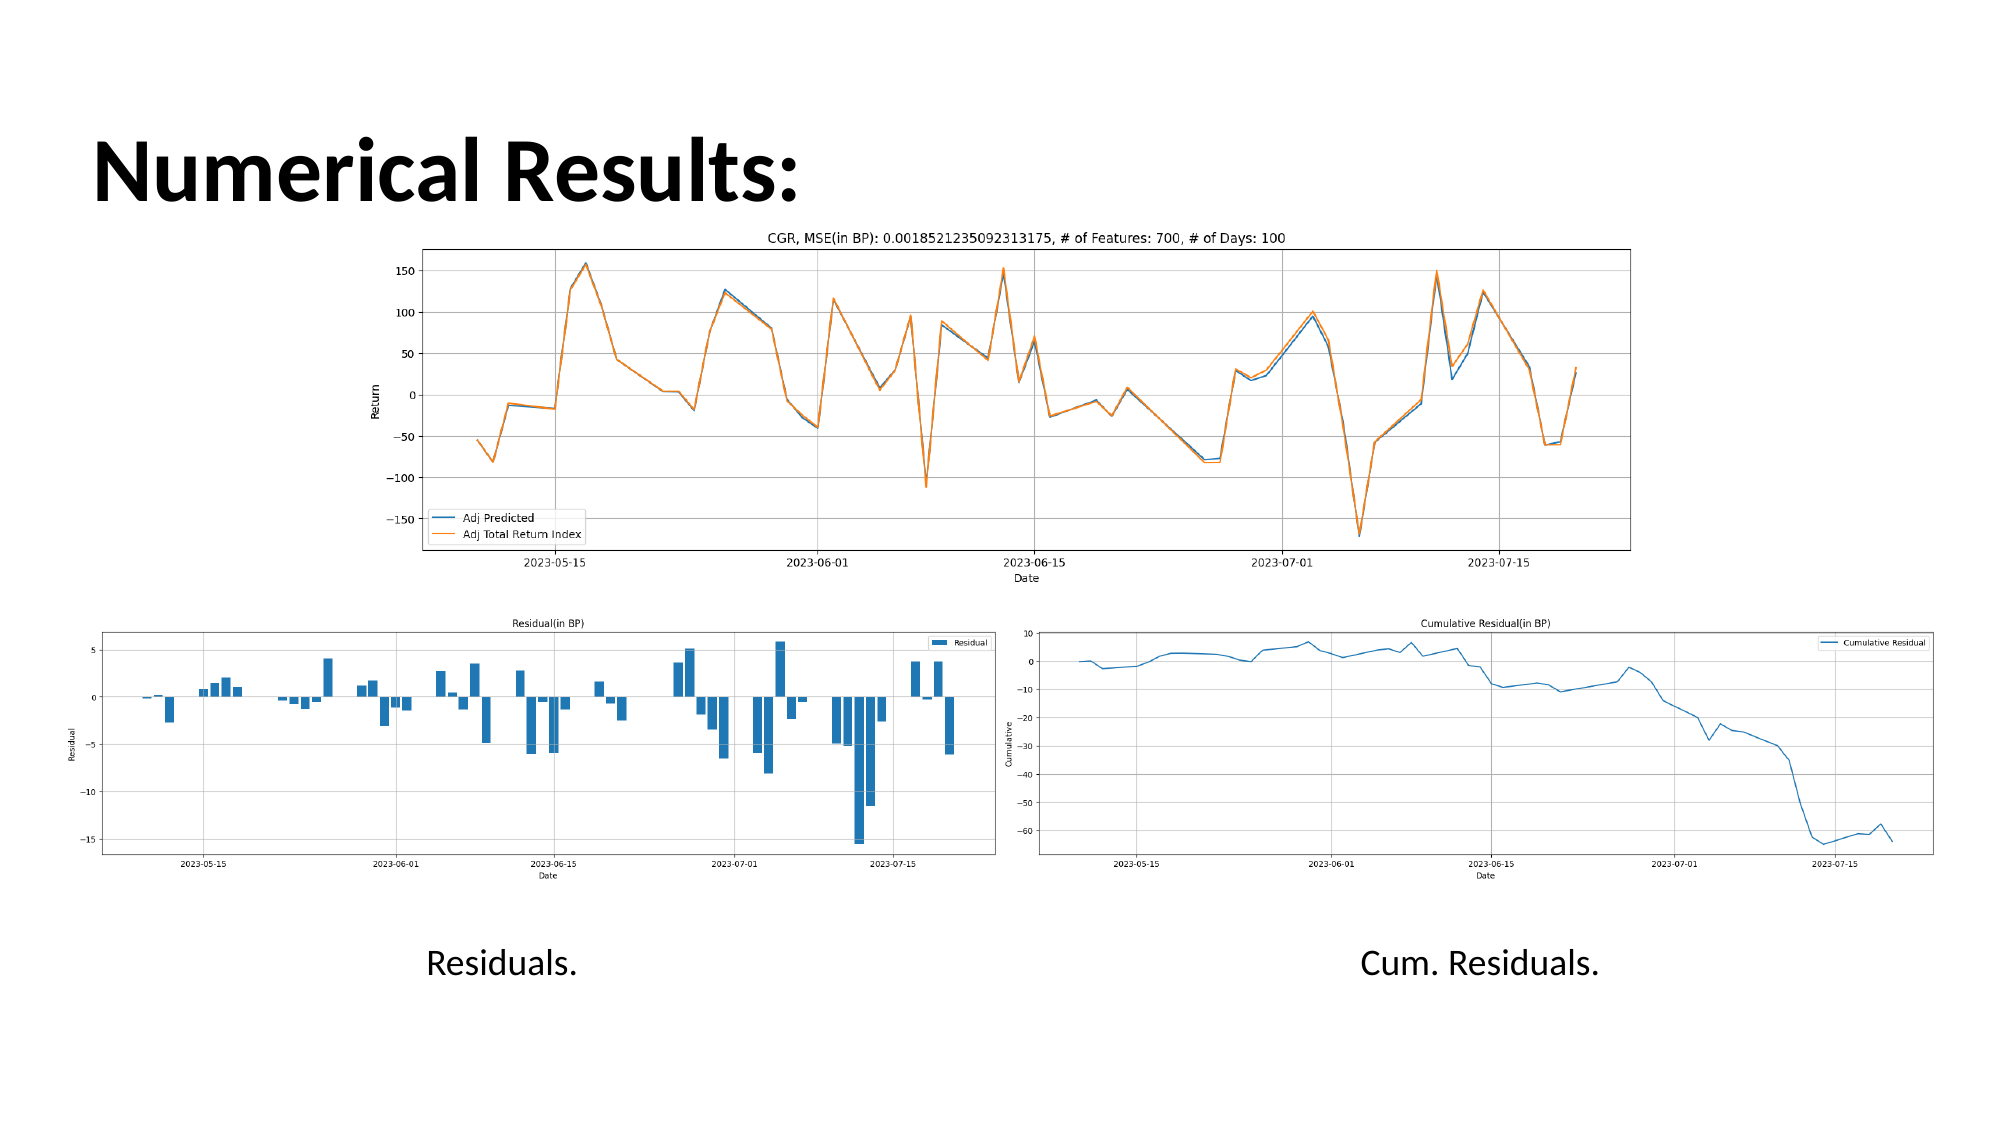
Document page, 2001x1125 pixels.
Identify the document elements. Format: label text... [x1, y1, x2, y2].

title Numerical Results: [77, 62, 1803, 280]
text_box Residuals. [314, 930, 699, 991]
picture [62, 613, 1938, 885]
picture [362, 224, 1638, 591]
text_box Cum. Residuals. [1292, 930, 1677, 991]
